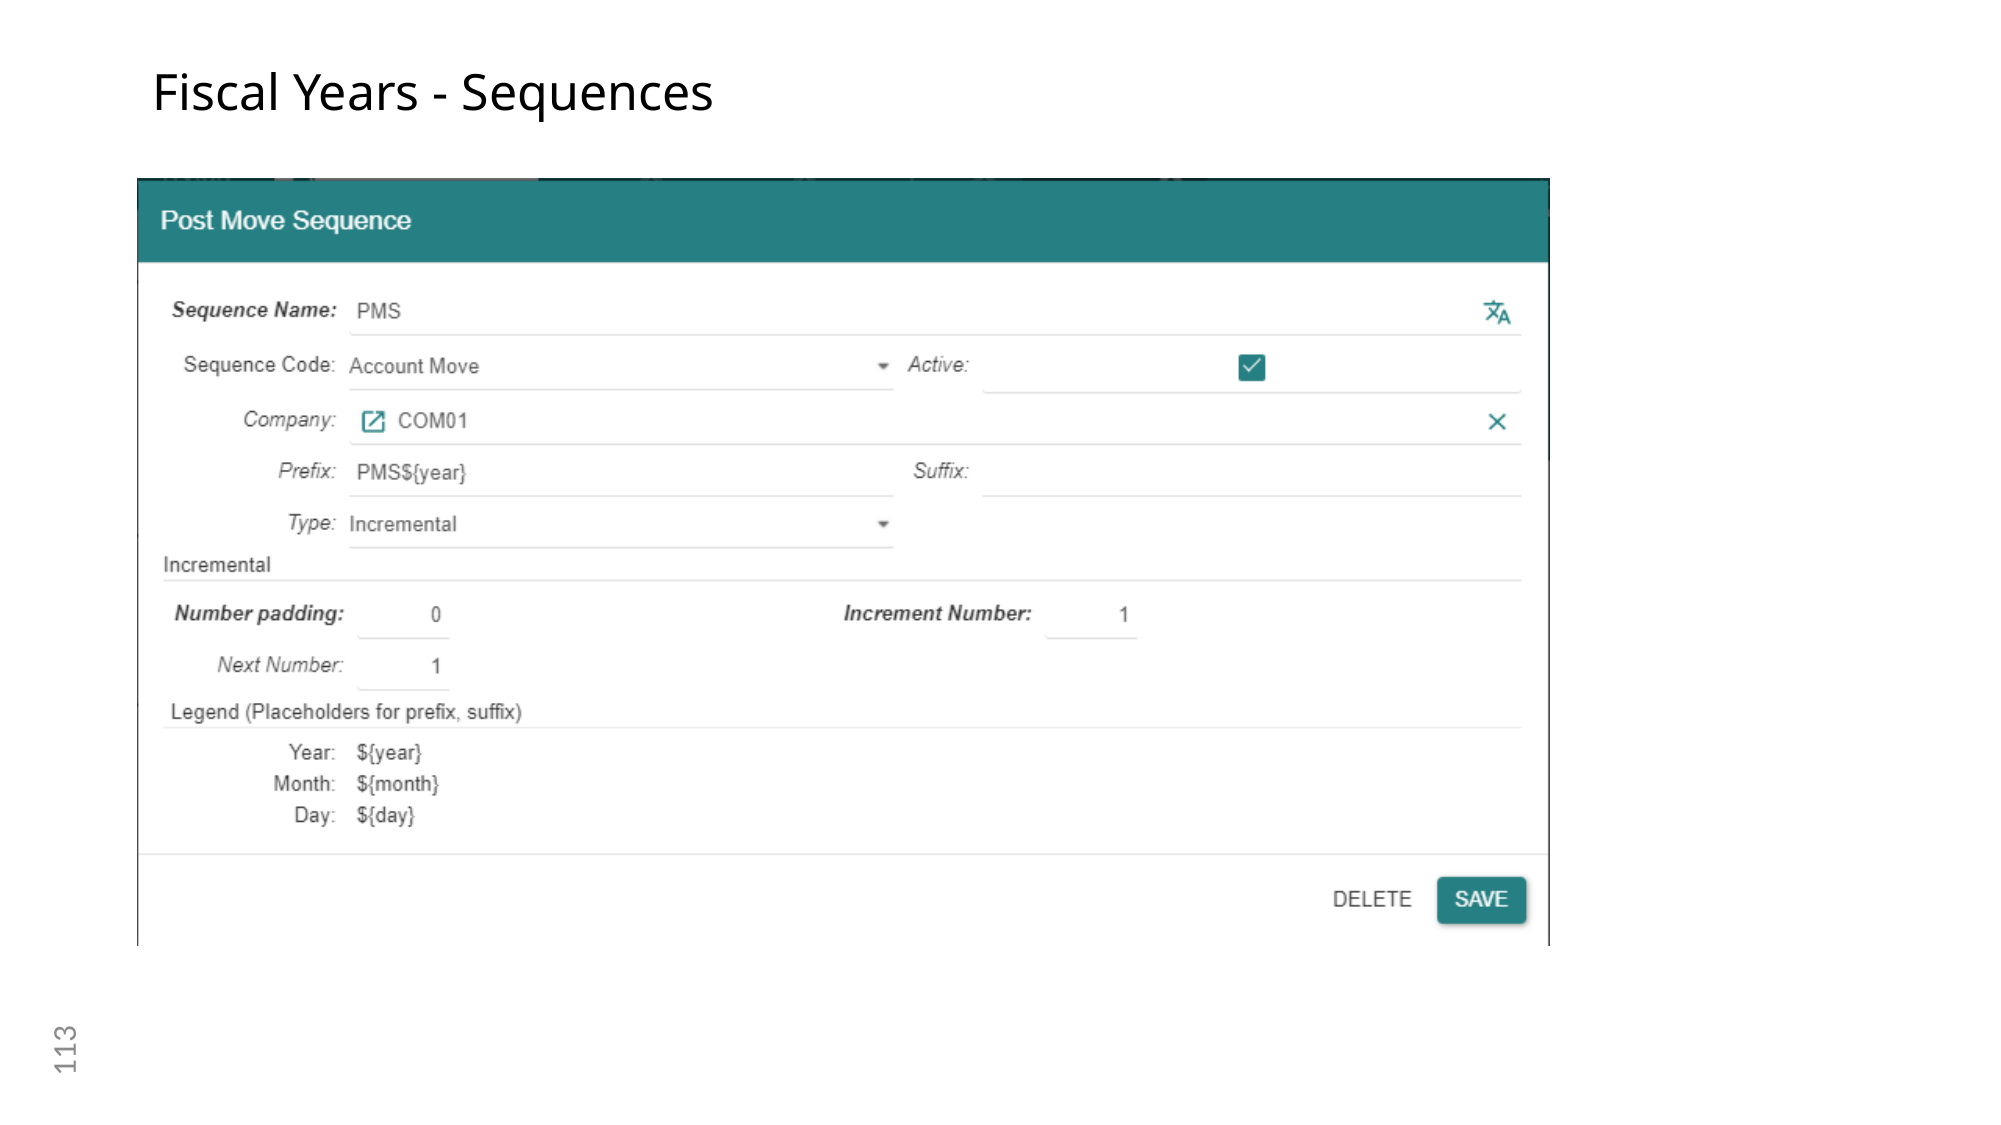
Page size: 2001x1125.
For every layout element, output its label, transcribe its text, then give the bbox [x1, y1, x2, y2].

title Fiscal Years - Sequences [137, 59, 1863, 136]
slide_number 113 [32, 995, 93, 1108]
picture [137, 178, 1550, 947]
